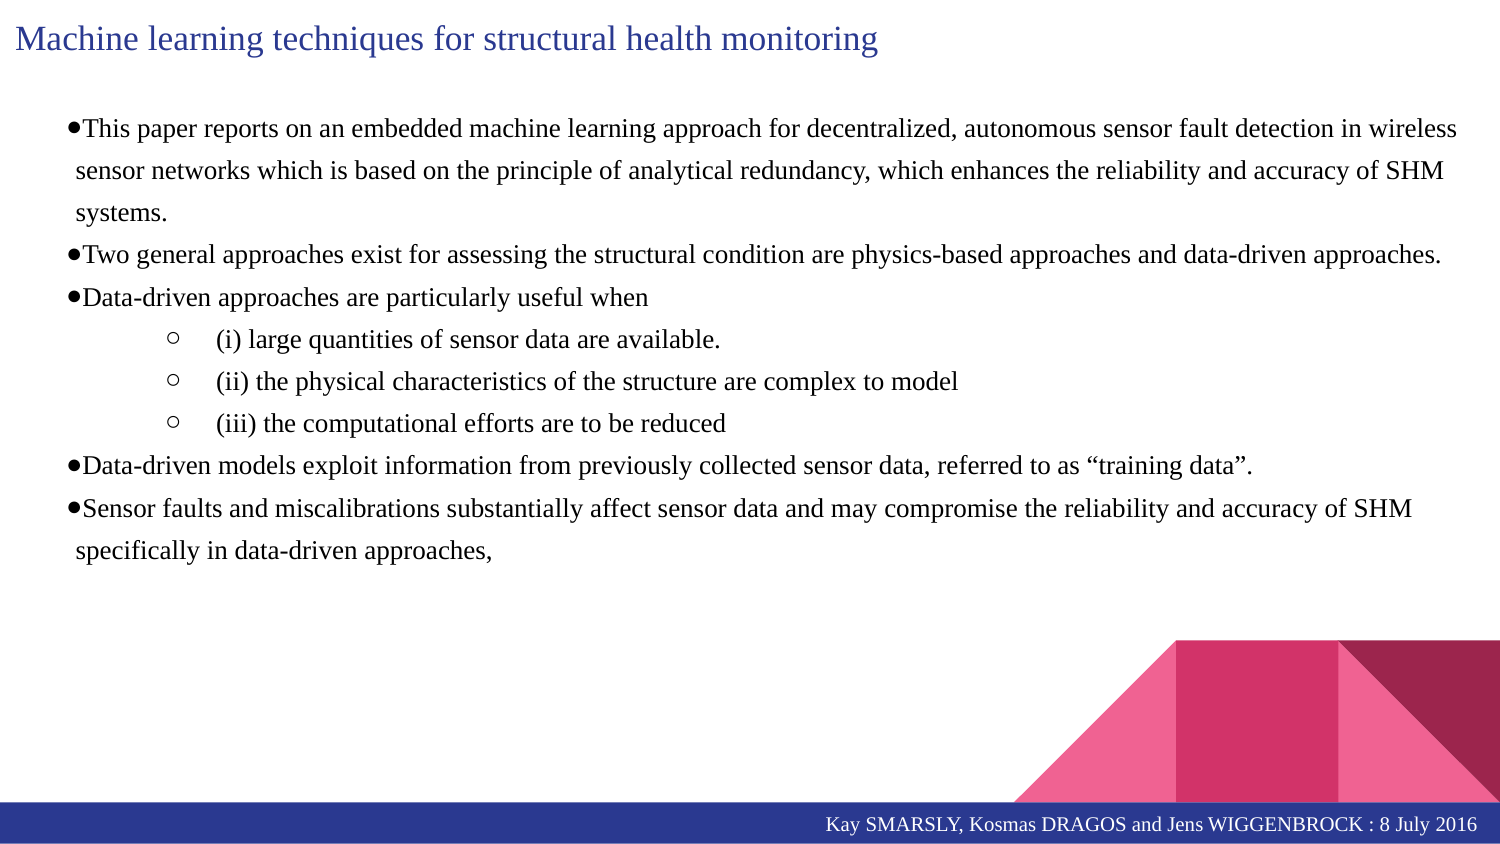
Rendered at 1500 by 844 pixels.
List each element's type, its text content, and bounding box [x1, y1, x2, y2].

text_box Kay SMARSLY, Kosmas DRAGOS and Jens WIGGENBROCK : 8 July 2016 [810, 795, 1500, 843]
title Machine learning techniques for structural health monitoring [0, 0, 1398, 72]
list This paper reports on an embedded machine learning approach for decentralized, autonomous sensor fault detection in wireless sensor networks which is based on the principle of analytical redundancy, which enhances the reliability and accuracy of SHM systems. Two general approaches exist for assessing the structural condition are physics-based approaches and data-driven approaches. Data-driven approaches are particularly useful when (i) large quantities of sensor data are available. (ii) the physical characteristics of the structure are complex to model (iii) the computational efforts are to be reduced Data-driven models exploit information from previously collected sensor data, referred to as “training data”. Sensor faults and miscalibrations substantially affect sensor data and may compromise the reliability and accuracy of SHM specifically in data-driven approaches, [51, 85, 1494, 754]
